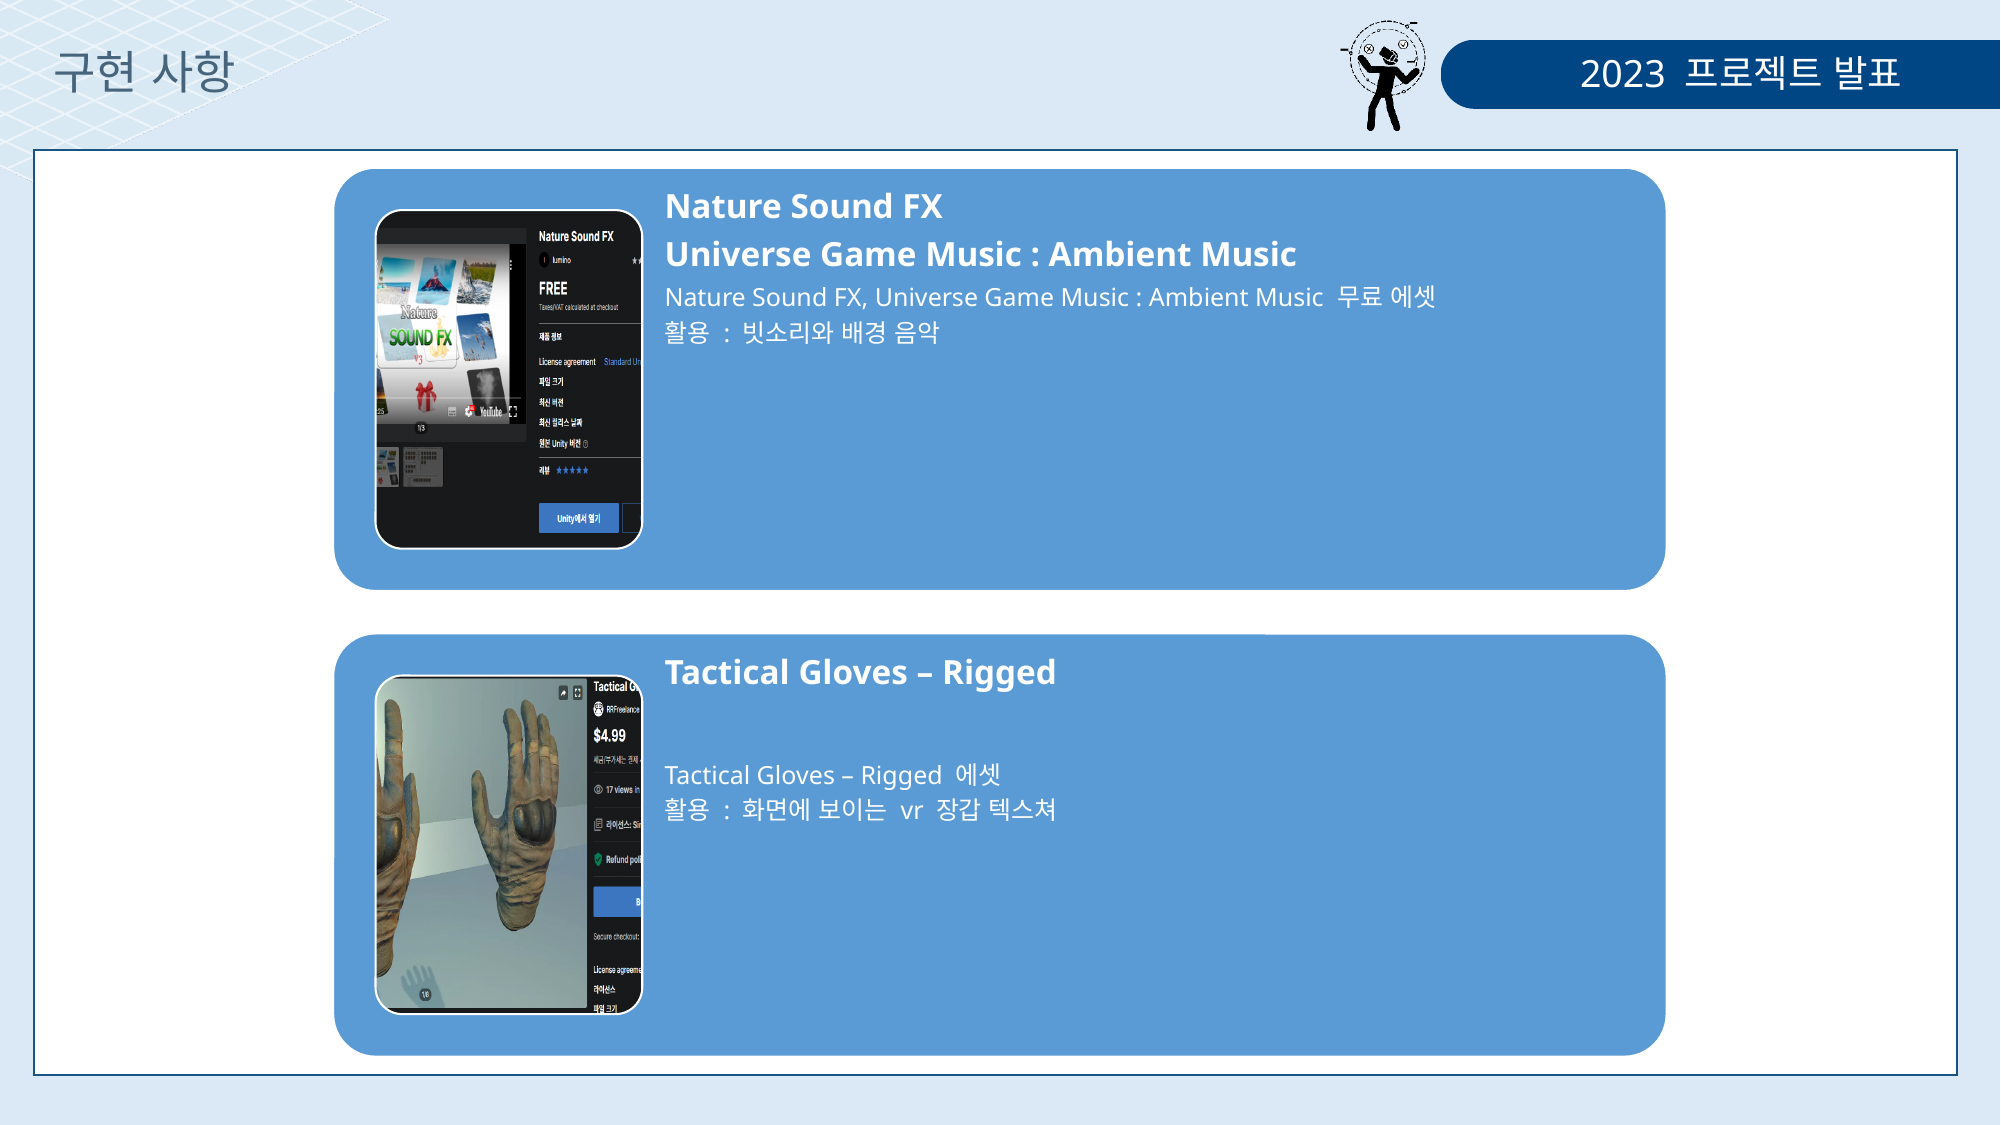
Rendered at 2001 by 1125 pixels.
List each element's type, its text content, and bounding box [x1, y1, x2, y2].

picture [0, 0, 390, 183]
picture [1326, 14, 1440, 134]
title 구현 사항 [38, 41, 1289, 107]
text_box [333, 167, 1667, 1057]
